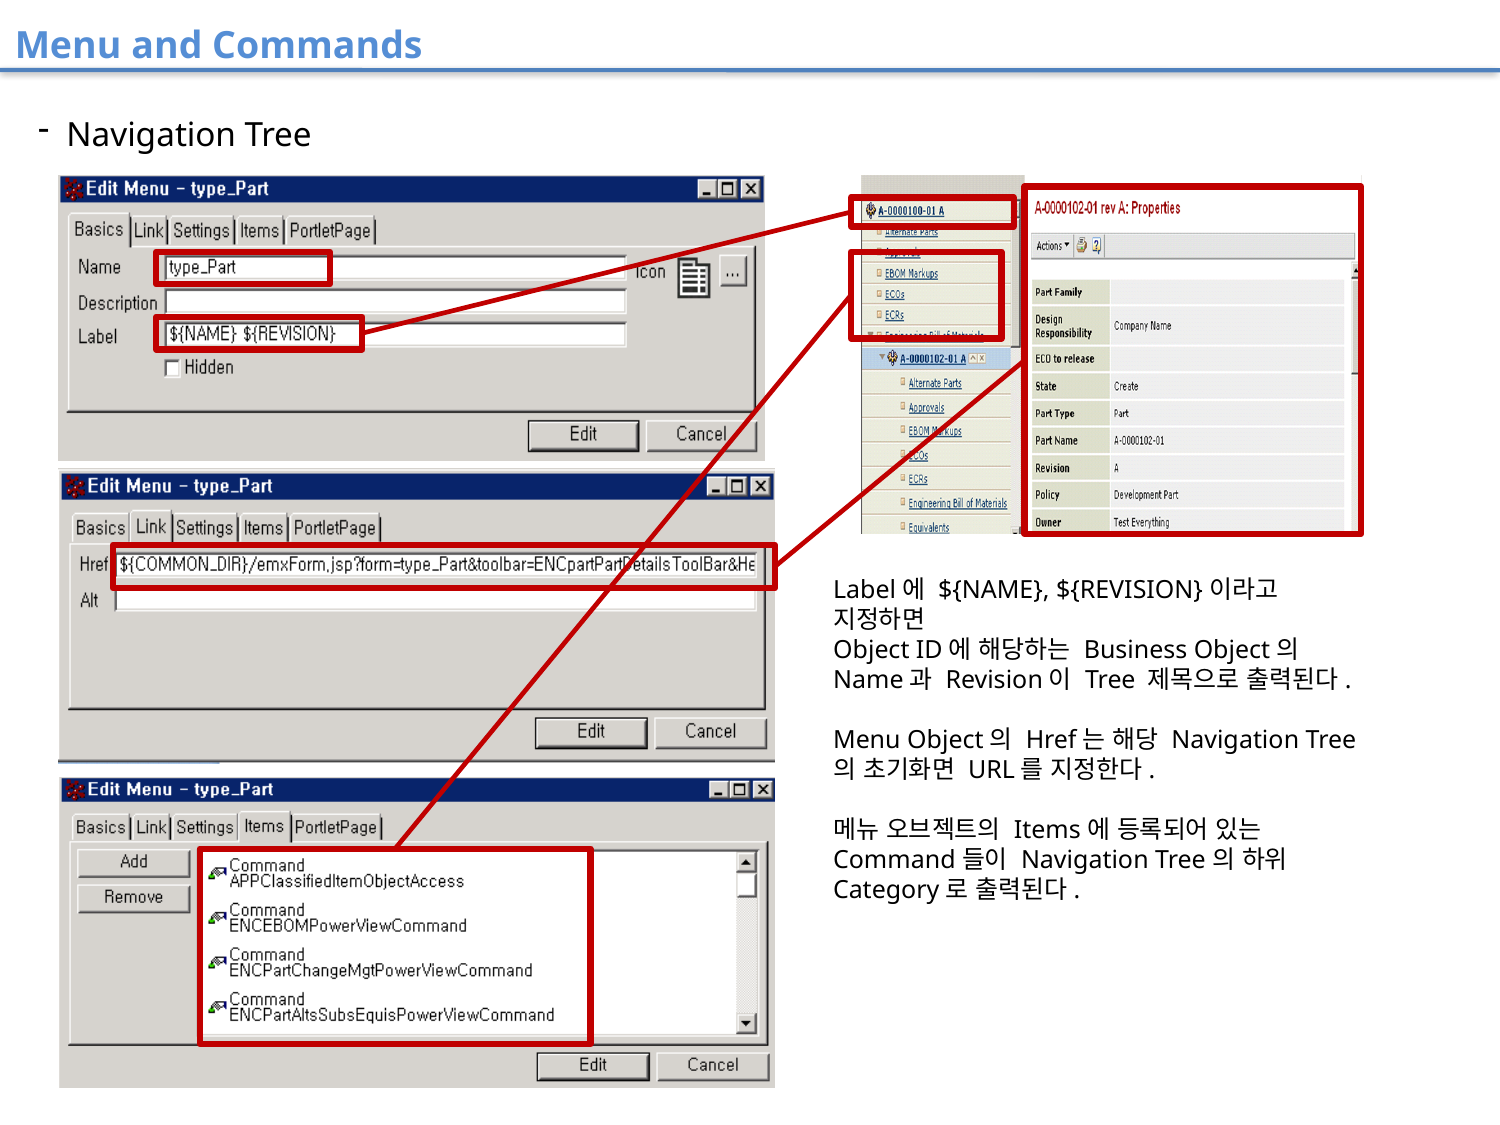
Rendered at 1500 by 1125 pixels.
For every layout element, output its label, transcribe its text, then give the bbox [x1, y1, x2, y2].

text_box Menu and Commands [0, 13, 1090, 69]
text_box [58, 175, 1383, 1088]
text_box Navigation Tree [23, 105, 1477, 161]
